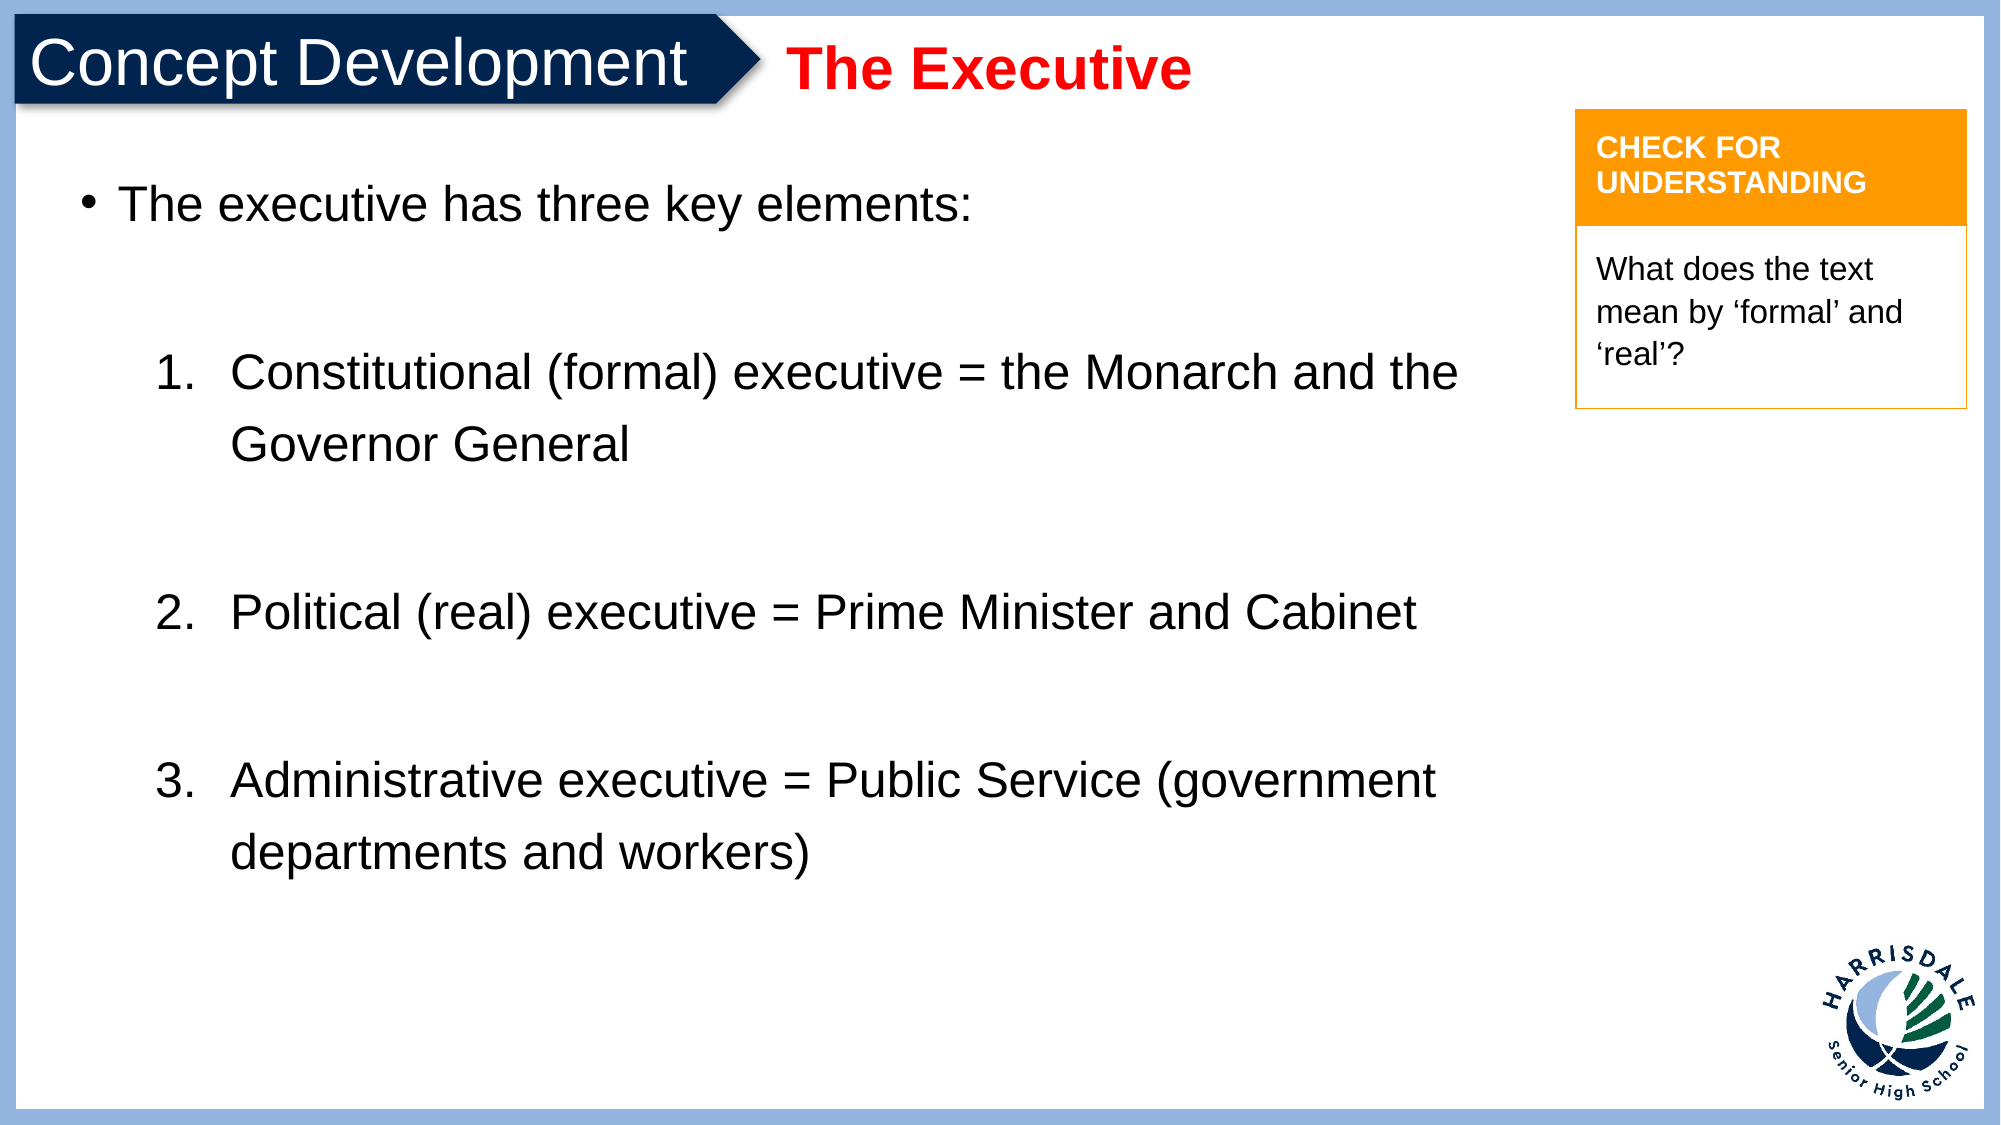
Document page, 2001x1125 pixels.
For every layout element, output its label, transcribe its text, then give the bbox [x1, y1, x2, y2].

table_header CHECK FOR UNDERSTANDING [1577, 111, 1966, 224]
table_cell What does the text mean by ‘formal’ and ‘real’? [1577, 226, 1966, 408]
list The executive has three key elements: Constitutional (formal) executive = the Monarch and the Governor General Political (real) executive = Prime Minister and Cabinet Administrative executive = Public Service (government departments and workers) [65, 152, 1674, 1047]
picture [1818, 942, 1979, 1103]
text_box The Executive [771, 21, 2000, 109]
